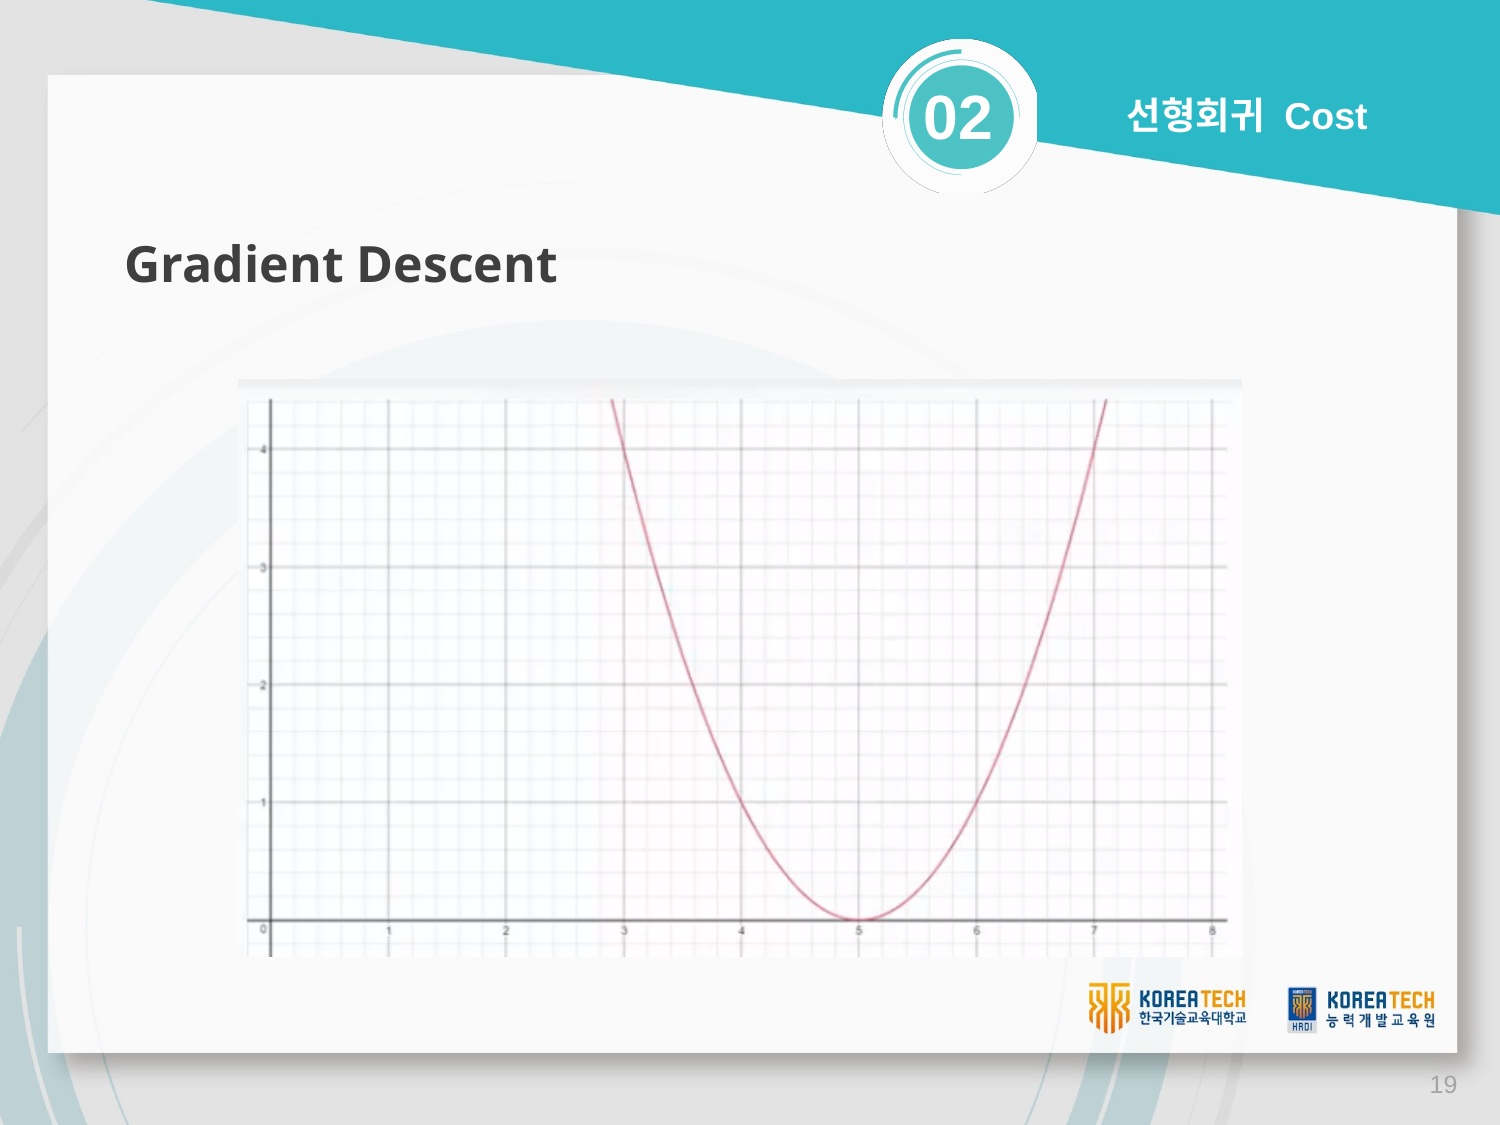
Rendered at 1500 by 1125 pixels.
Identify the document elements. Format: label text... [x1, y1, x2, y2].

picture [0, 0, 1500, 1125]
slide_number 19 [1225, 1053, 1473, 1114]
text_box Gradient Descent [109, 225, 1391, 367]
text_box 선형회귀 Cost [1053, 57, 1441, 172]
